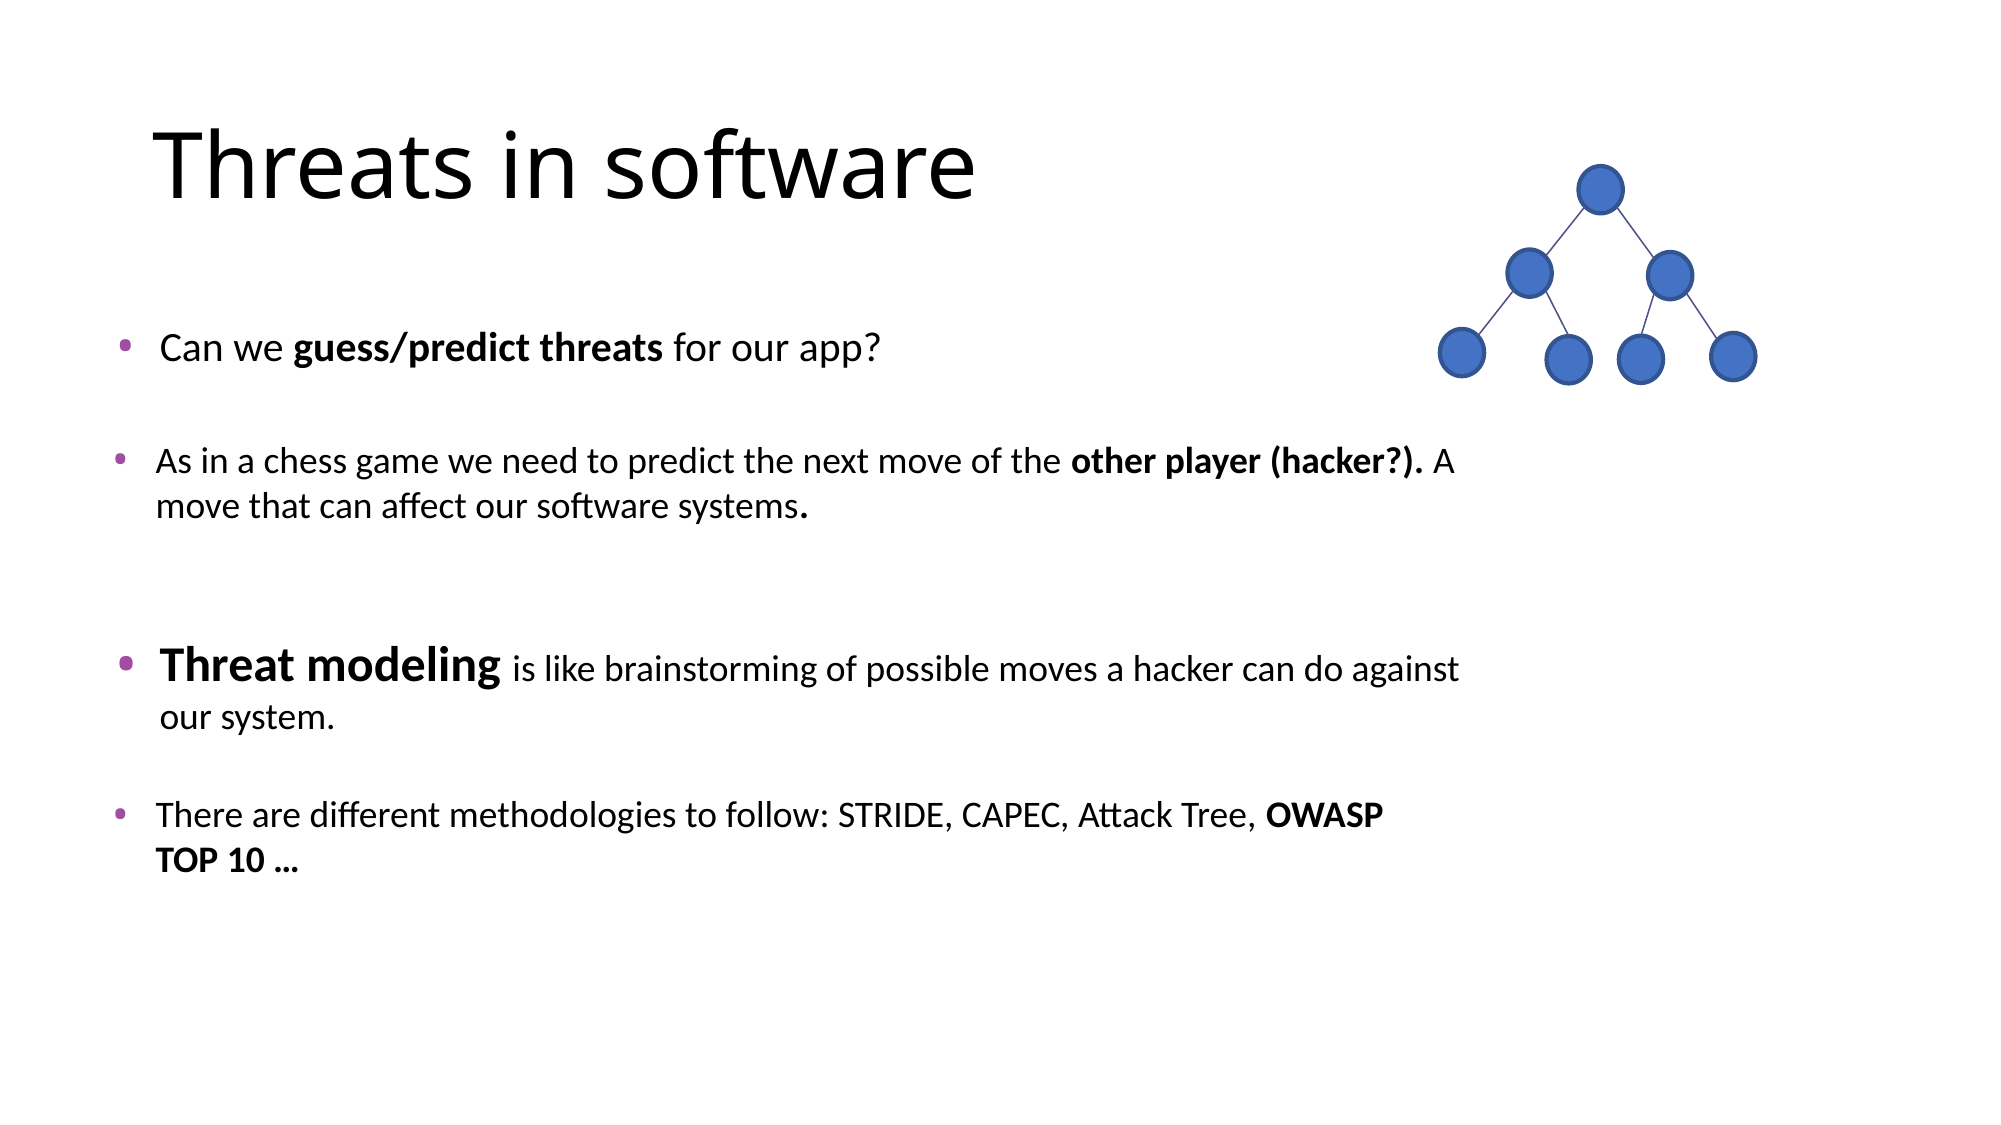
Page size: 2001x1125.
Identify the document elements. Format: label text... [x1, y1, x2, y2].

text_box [1439, 165, 1756, 384]
text_box Can we guess/predict threats for our app? [84, 312, 1885, 411]
text_box As in a chess game we need to predict the next move of the other player (hacker?). A move that can affect our software systems. [80, 428, 1550, 533]
text_box Threat modeling is like brainstorming of possible moves a hacker can do against our system. [84, 624, 1489, 745]
text_box Threats in software [137, 59, 1863, 278]
text_box There are different methodologies to follow: STRIDE, CAPEC, Attack Tree, OWASP TOP 10 … [80, 782, 1444, 888]
